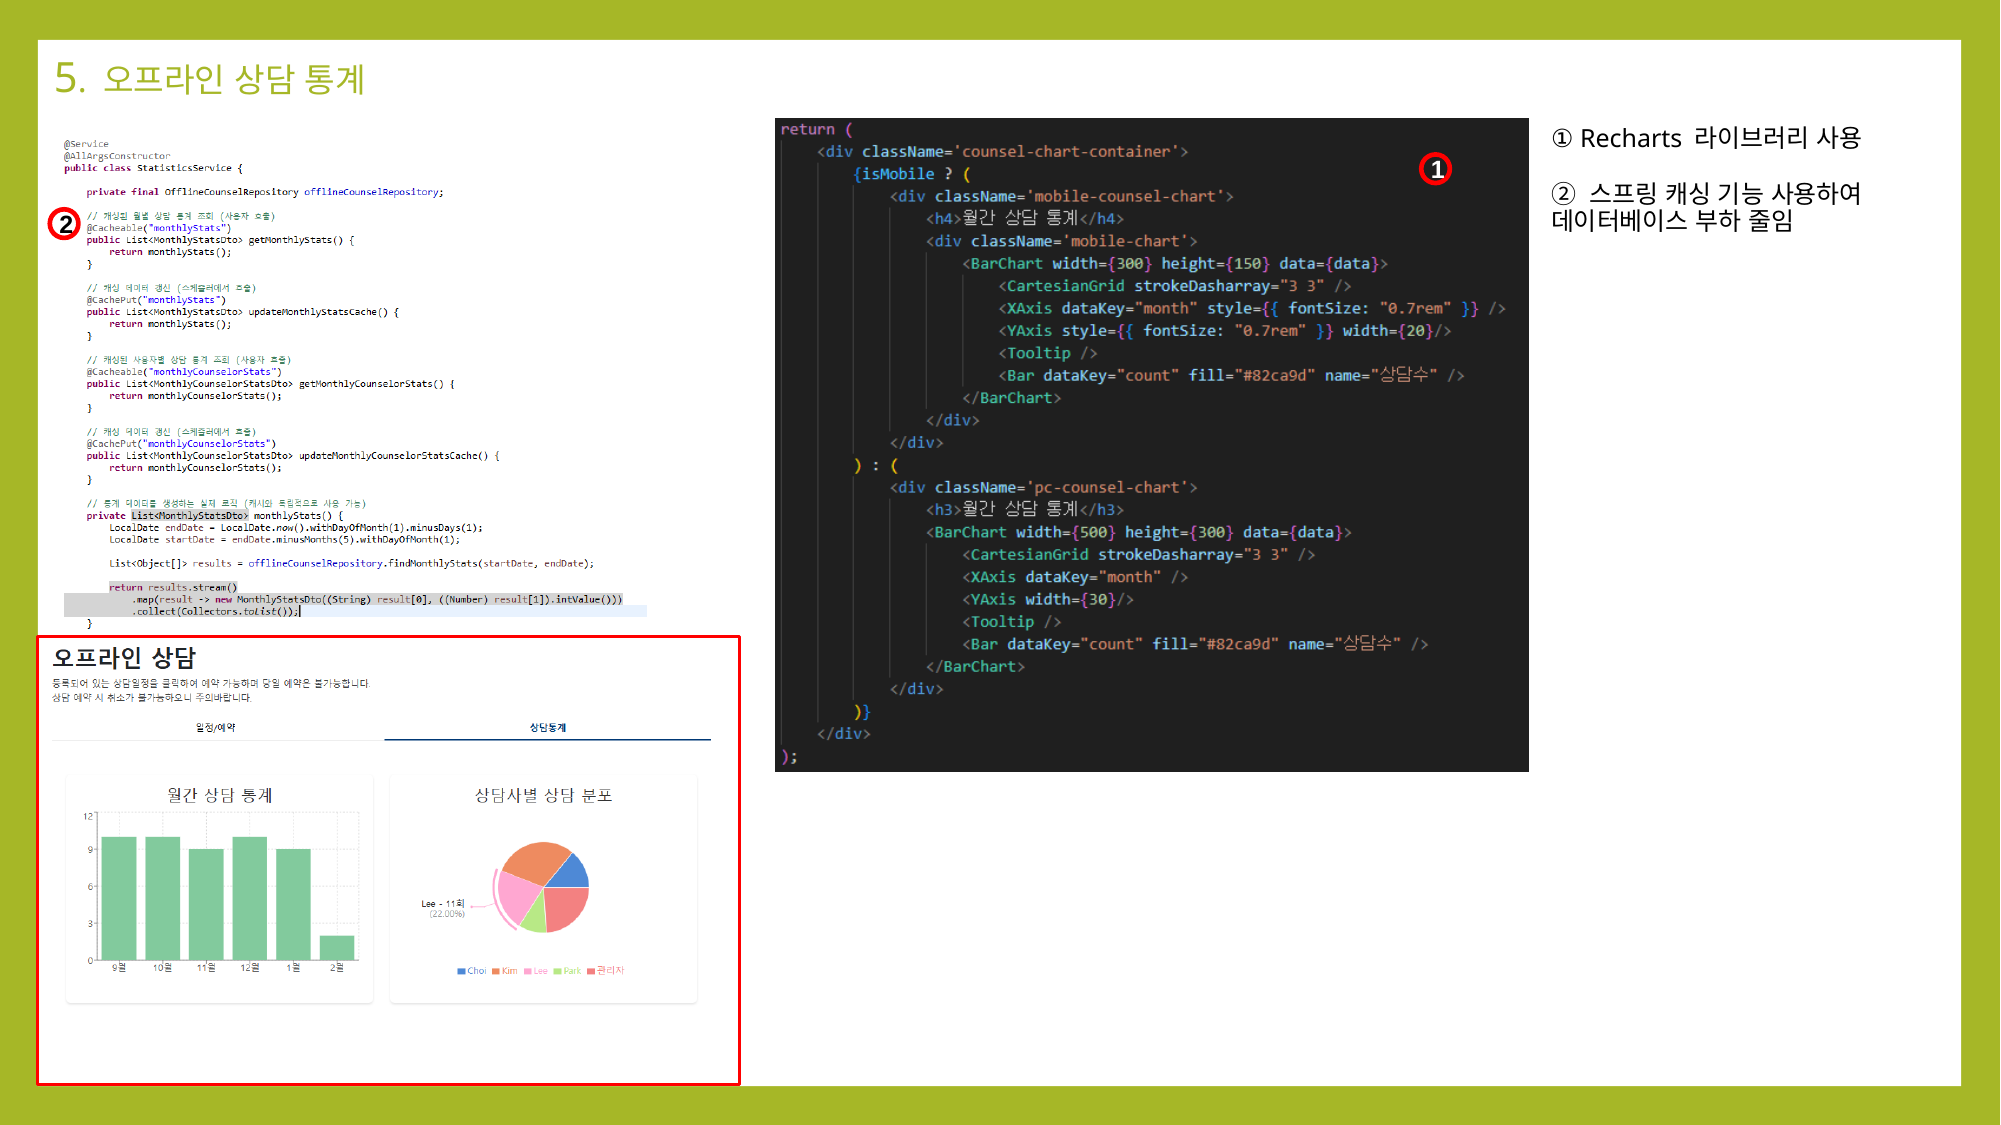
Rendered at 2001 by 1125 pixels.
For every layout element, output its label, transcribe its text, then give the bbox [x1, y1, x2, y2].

picture [38, 135, 738, 1083]
title 5. 오프라인 상담 통계 [38, 39, 1960, 119]
picture [775, 118, 1529, 773]
list ① Recharts 라이브러리 사용 ② 스프링 캐싱 기능 사용하여 데이터베이스 부하 줄임 [1528, 118, 1960, 1089]
text_box 2 [48, 209, 58, 239]
